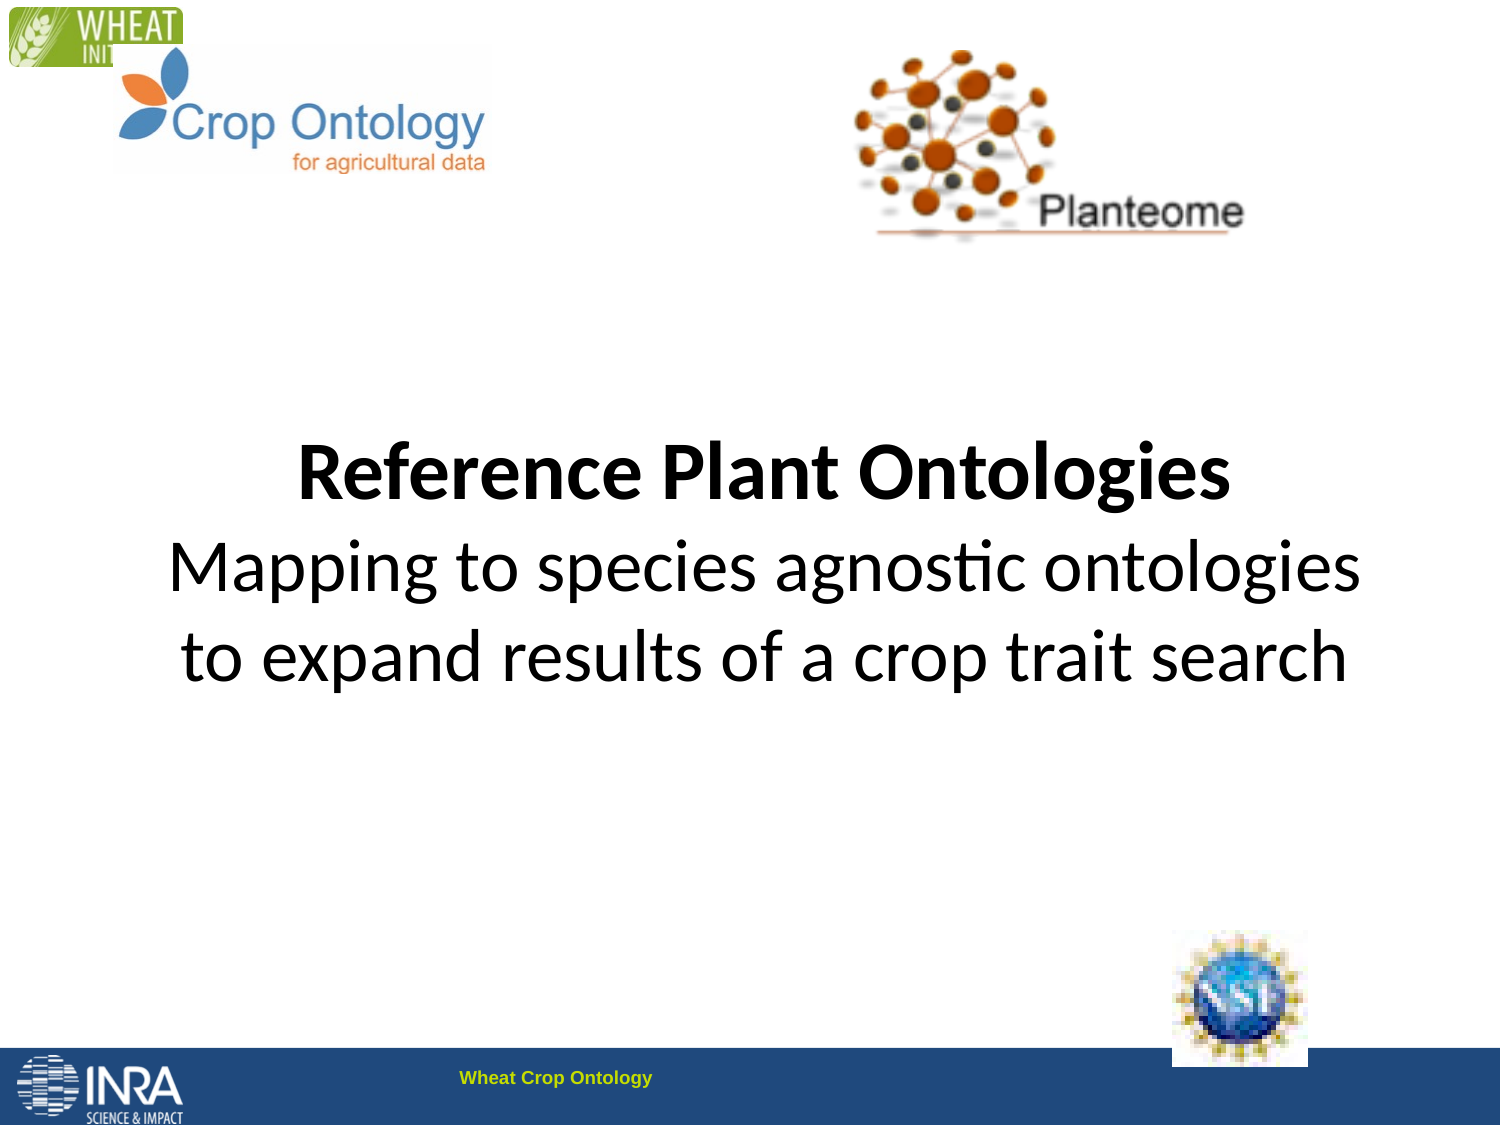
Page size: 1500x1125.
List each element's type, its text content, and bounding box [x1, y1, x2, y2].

text_box Reference Plant Ontologies Mapping to species agnostic ontologies to expand results of a crop trait search [113, 409, 1417, 704]
picture [17, 1055, 183, 1124]
picture [1171, 930, 1309, 1067]
picture [9, 7, 492, 175]
picture [849, 50, 1259, 249]
